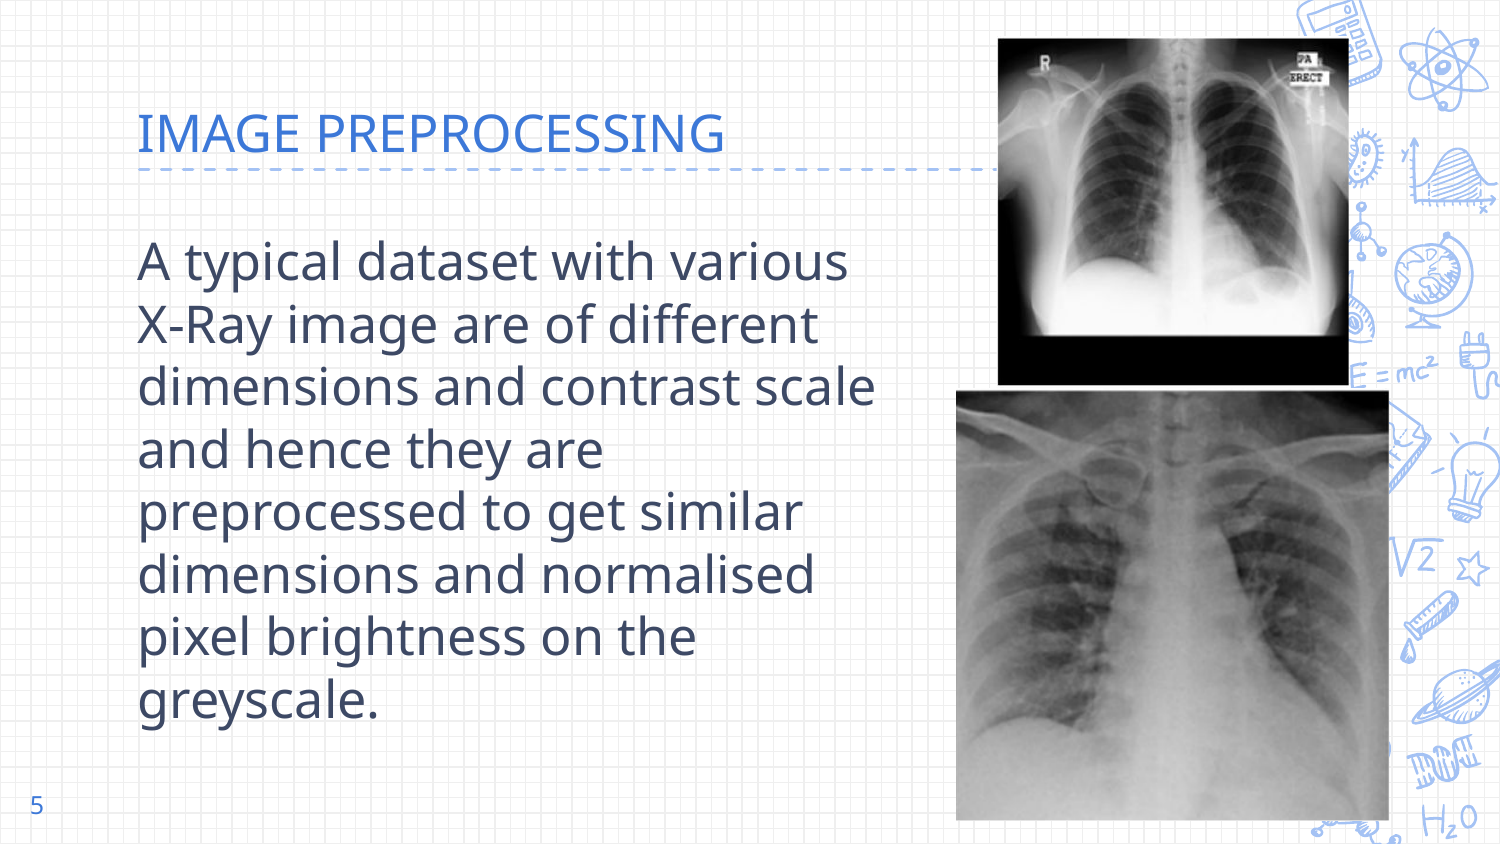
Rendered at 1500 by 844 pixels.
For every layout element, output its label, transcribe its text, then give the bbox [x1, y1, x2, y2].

title IMAGE PREPROCESSING [122, 36, 995, 178]
picture [955, 36, 1390, 821]
list A typical dataset with various X-Ray image are of different dimensions and contrast scale and hence they are preprocessed to get similar dimensions and normalised pixel brightness on the greyscale. [122, 213, 893, 806]
slide_number ‹#› [14, 774, 105, 840]
